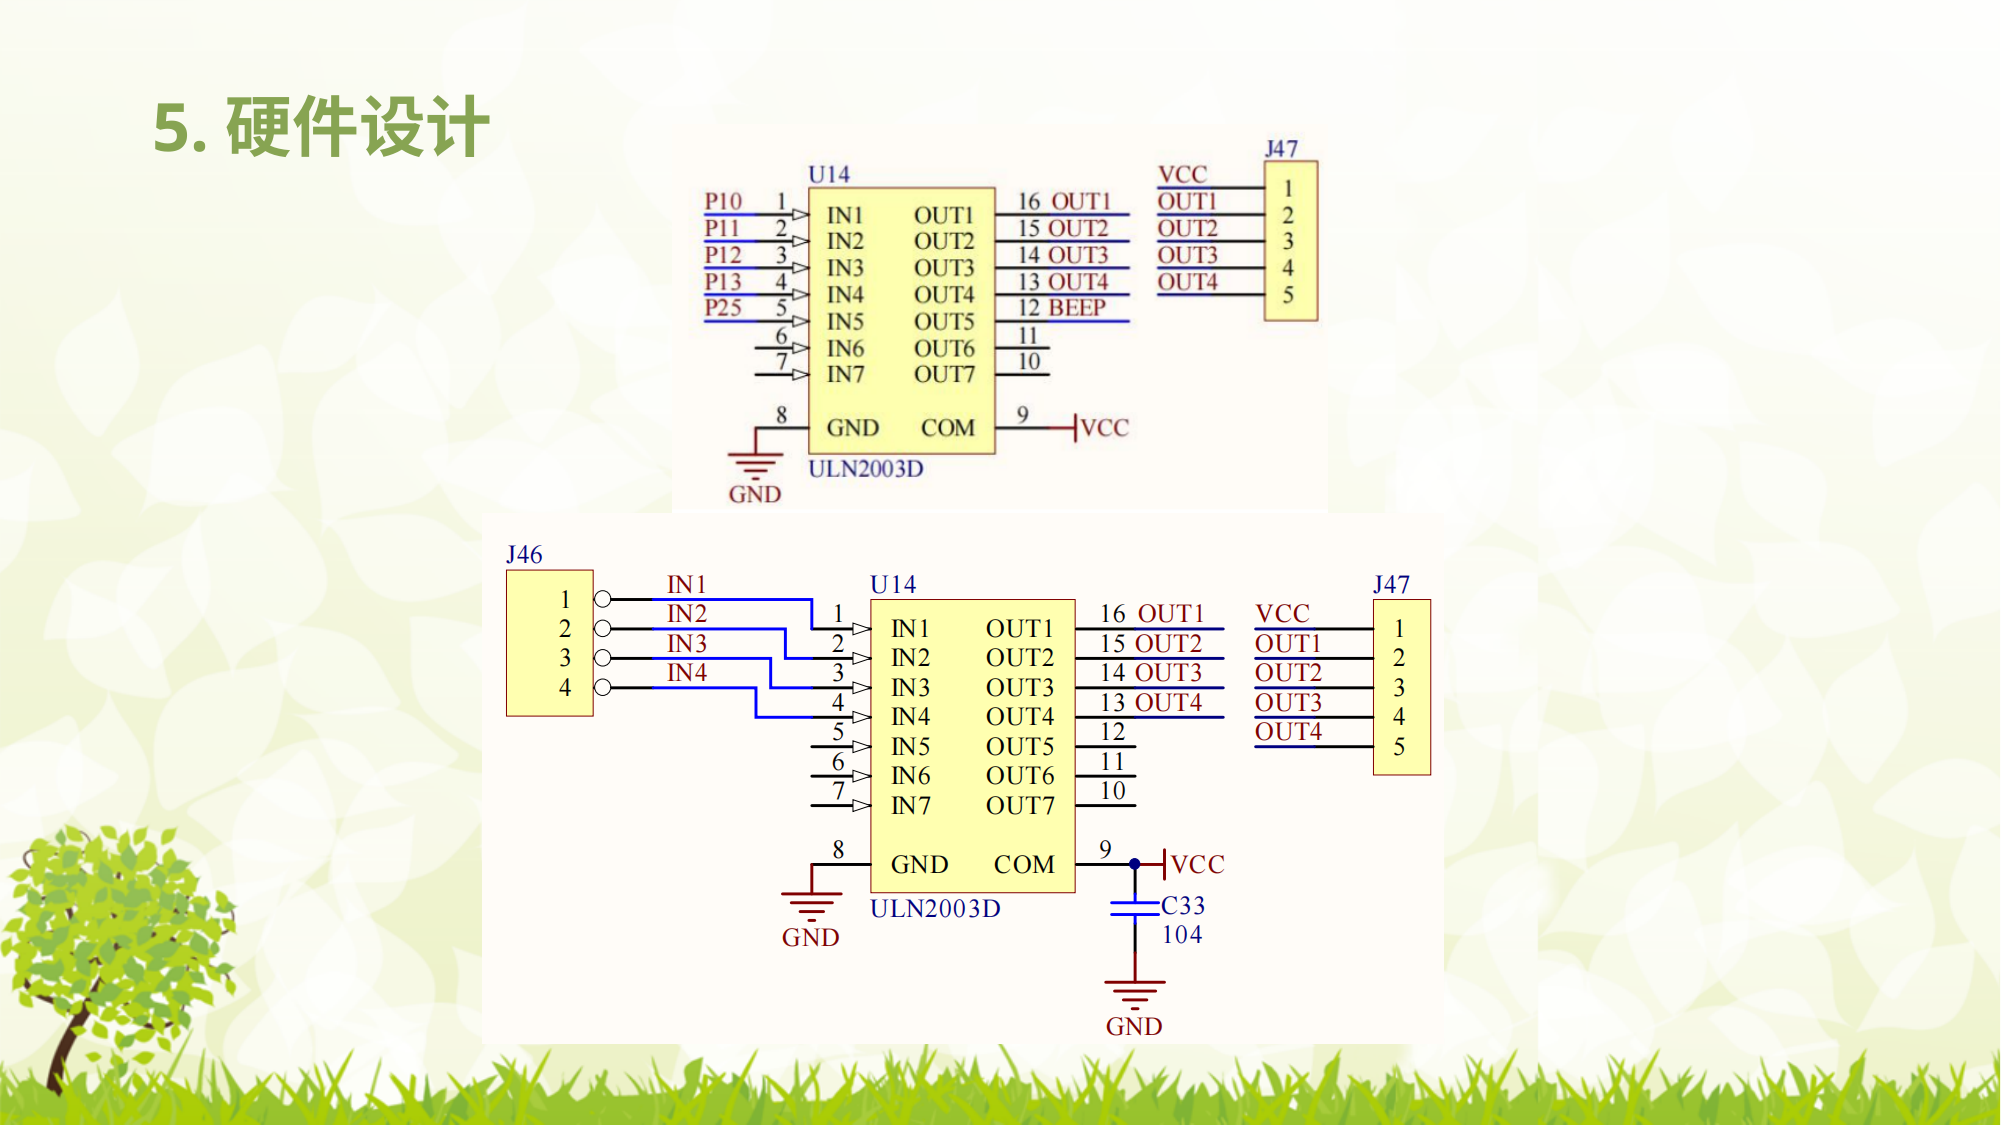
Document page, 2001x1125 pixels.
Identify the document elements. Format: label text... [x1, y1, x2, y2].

picture [0, 0, 2001, 1125]
title 5.硬件设计 [137, 59, 1863, 200]
